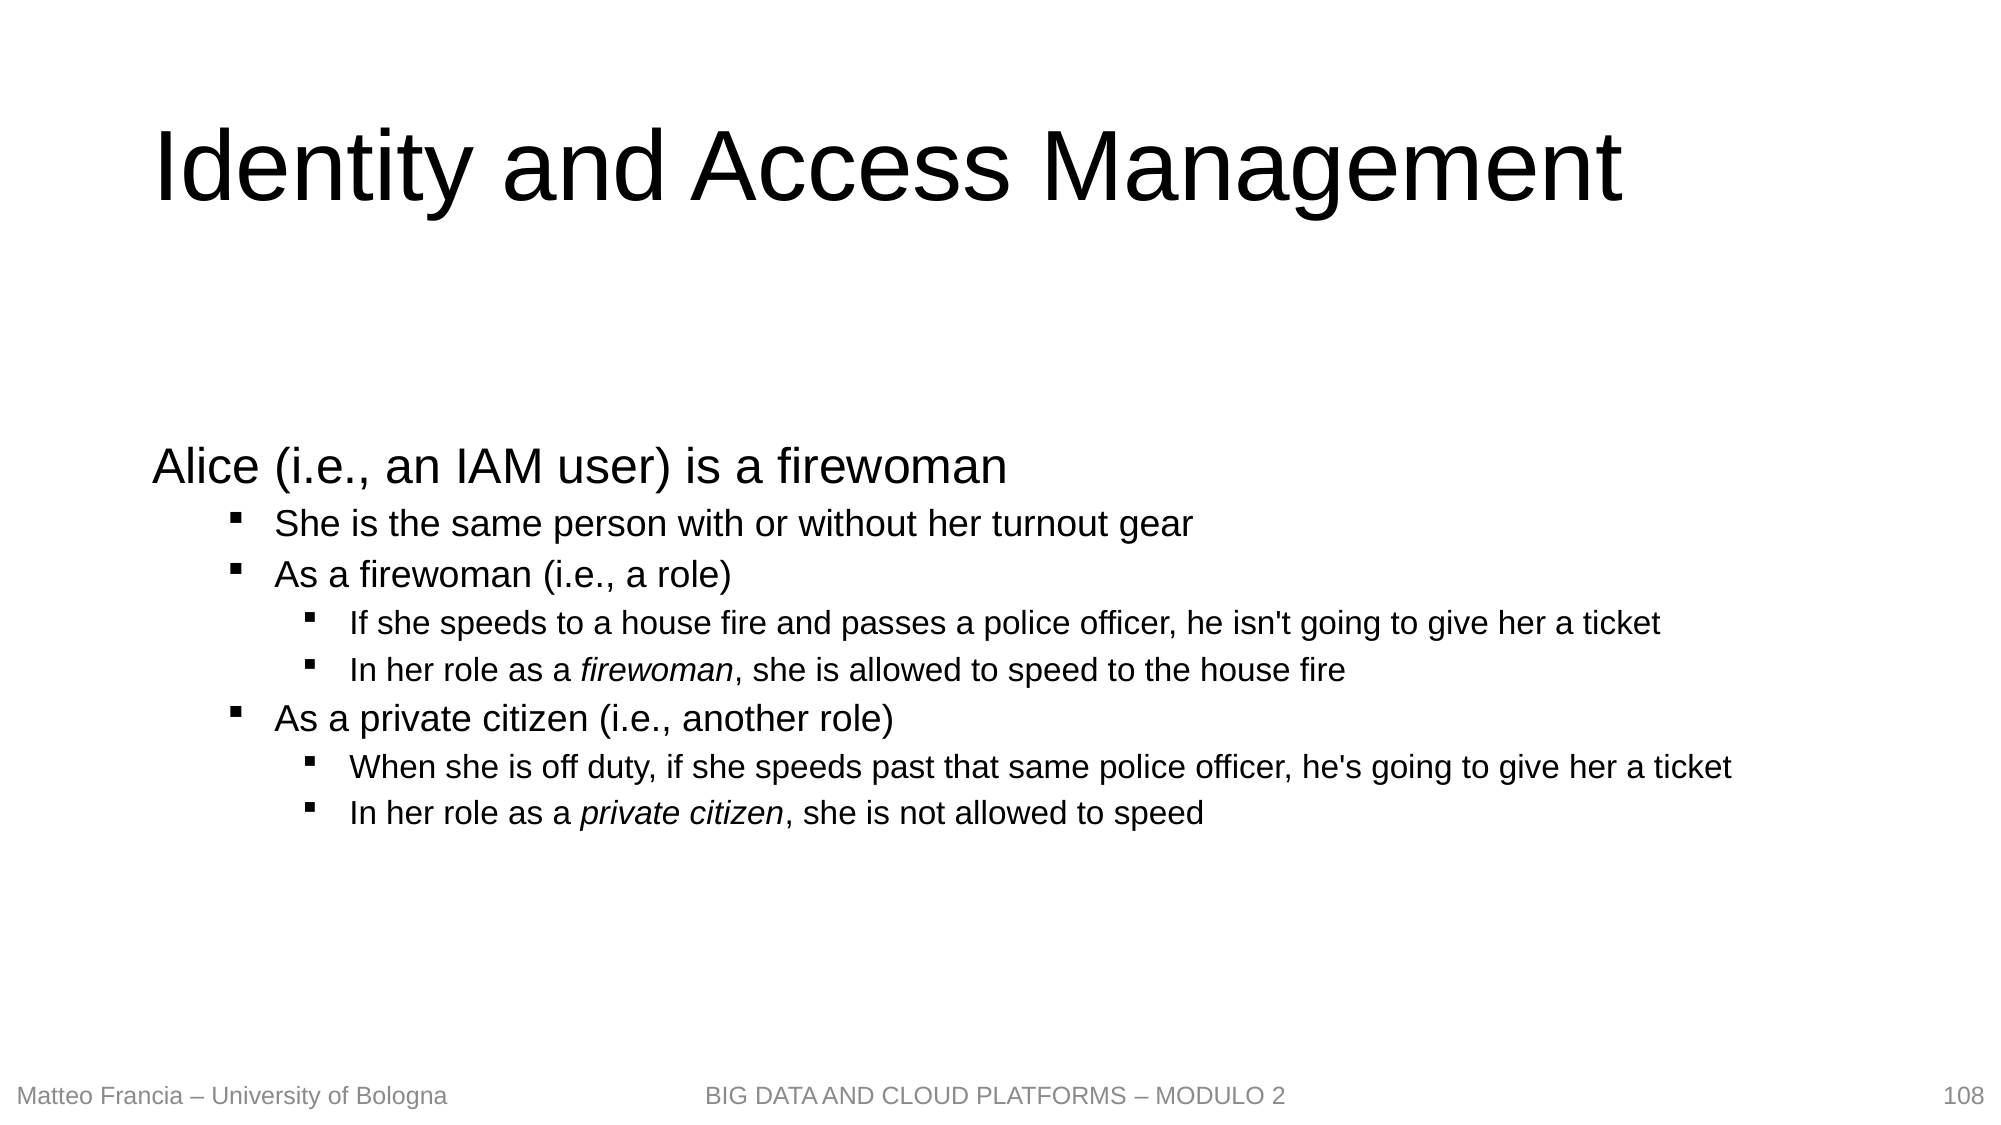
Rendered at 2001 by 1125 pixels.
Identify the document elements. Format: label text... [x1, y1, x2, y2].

list Alice (i.e., an IAM user) is a firewoman She is the same person with or without her turnout gear As a firewoman (i.e., a role) If she speeds to a house fire and passes a police officer, he isn't going to give her a ticket In her role as a firewoman, she is allowed to speed to the house fire As a private citizen (i.e., another role) When she is off duty, if she speeds past that same police officer, he's going to give her a ticket In her role as a private citizen, she is not allowed to speed [137, 278, 1863, 993]
title Identity and Access Management [137, 59, 1863, 278]
slide_number 108 [1550, 1065, 2000, 1125]
footer Matteo Francia – University of Bologna [0, 1065, 466, 1125]
